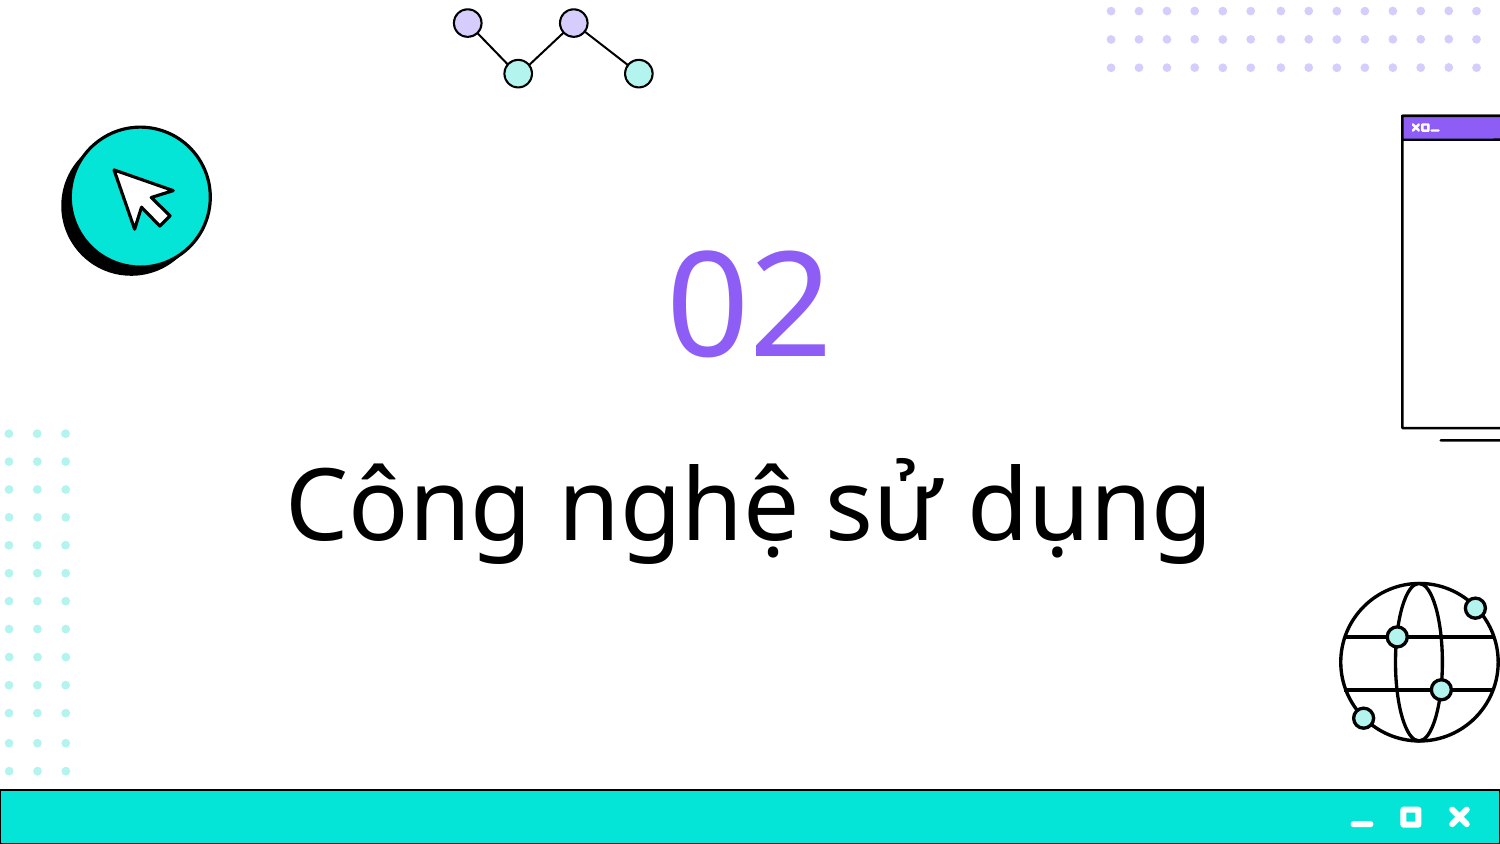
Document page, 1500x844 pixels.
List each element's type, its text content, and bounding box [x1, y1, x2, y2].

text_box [1338, 581, 1500, 743]
title Công nghệ sử dụng [257, 391, 1243, 609]
title 02 [614, 222, 886, 373]
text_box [55, 125, 218, 276]
